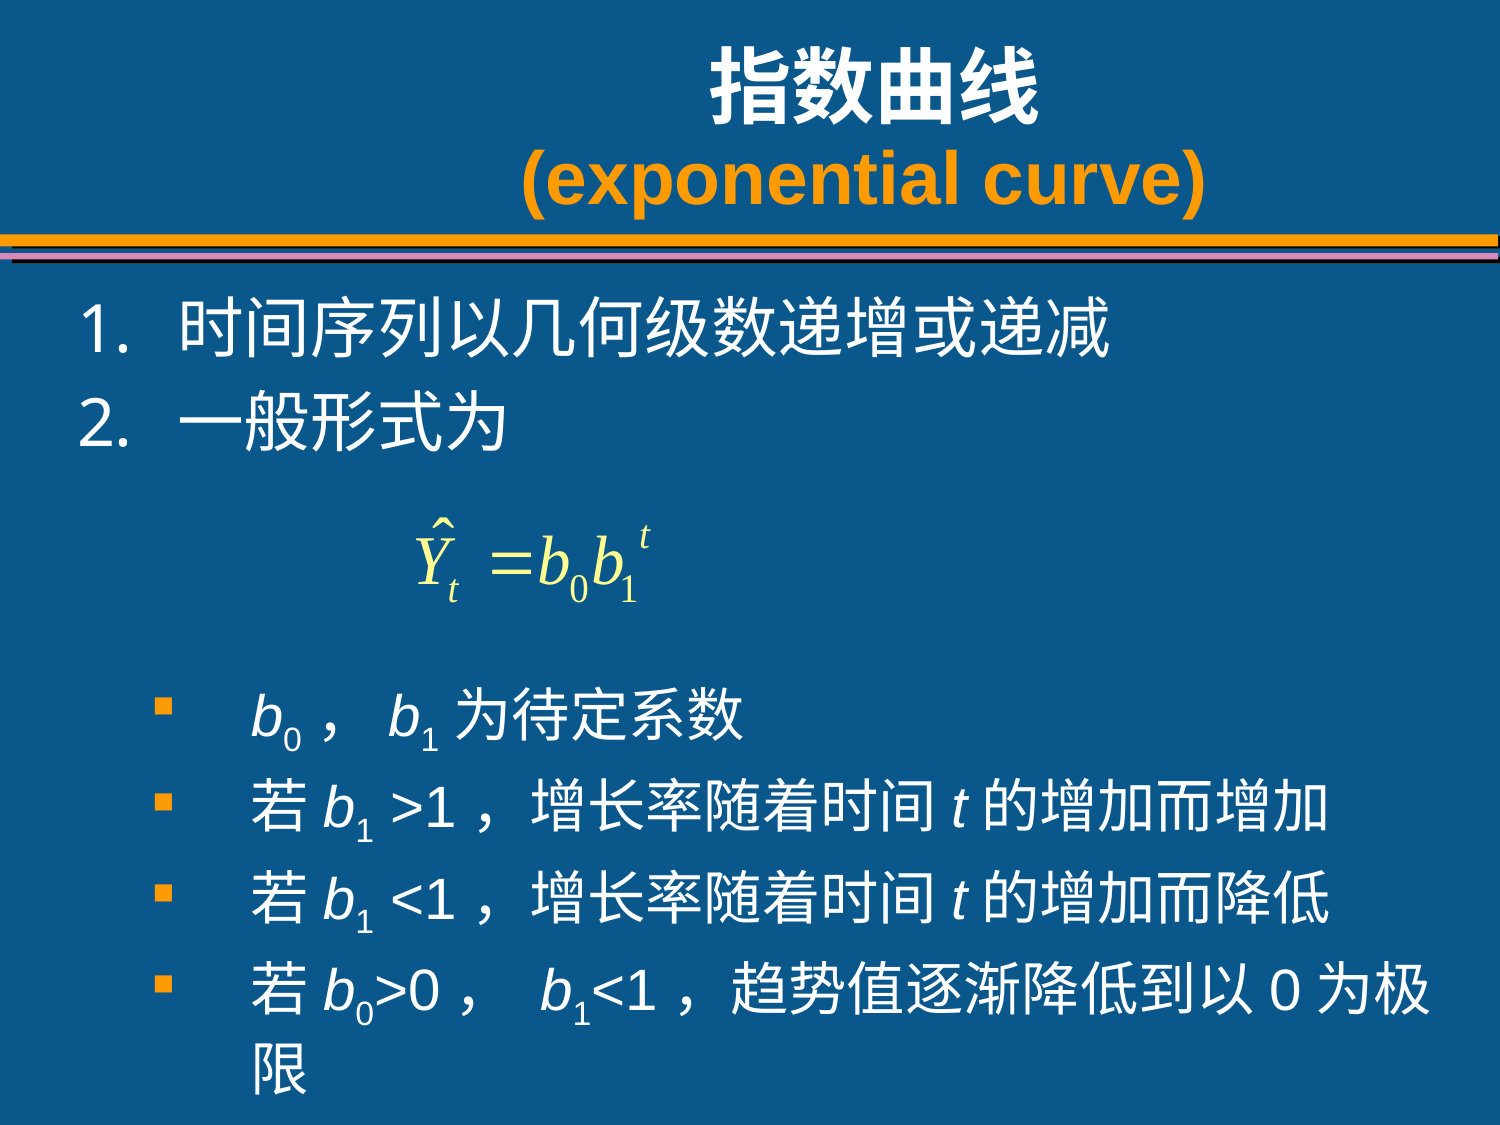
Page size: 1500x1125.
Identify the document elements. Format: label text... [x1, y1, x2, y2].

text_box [406, 503, 660, 617]
list 时间序列以几何级数递增或递减 一般形式为 [62, 278, 1450, 638]
title 指数曲线 (exponential curve) [300, 37, 1450, 225]
text_box b0，b1为待定系数 若b1 >1，增长率随着时间t的增加而增加 若b1 <1，增长率随着时间t的增加而降低 若b0>0， b1<1，趋势值逐渐降低到以0为极限 [135, 662, 1447, 1013]
